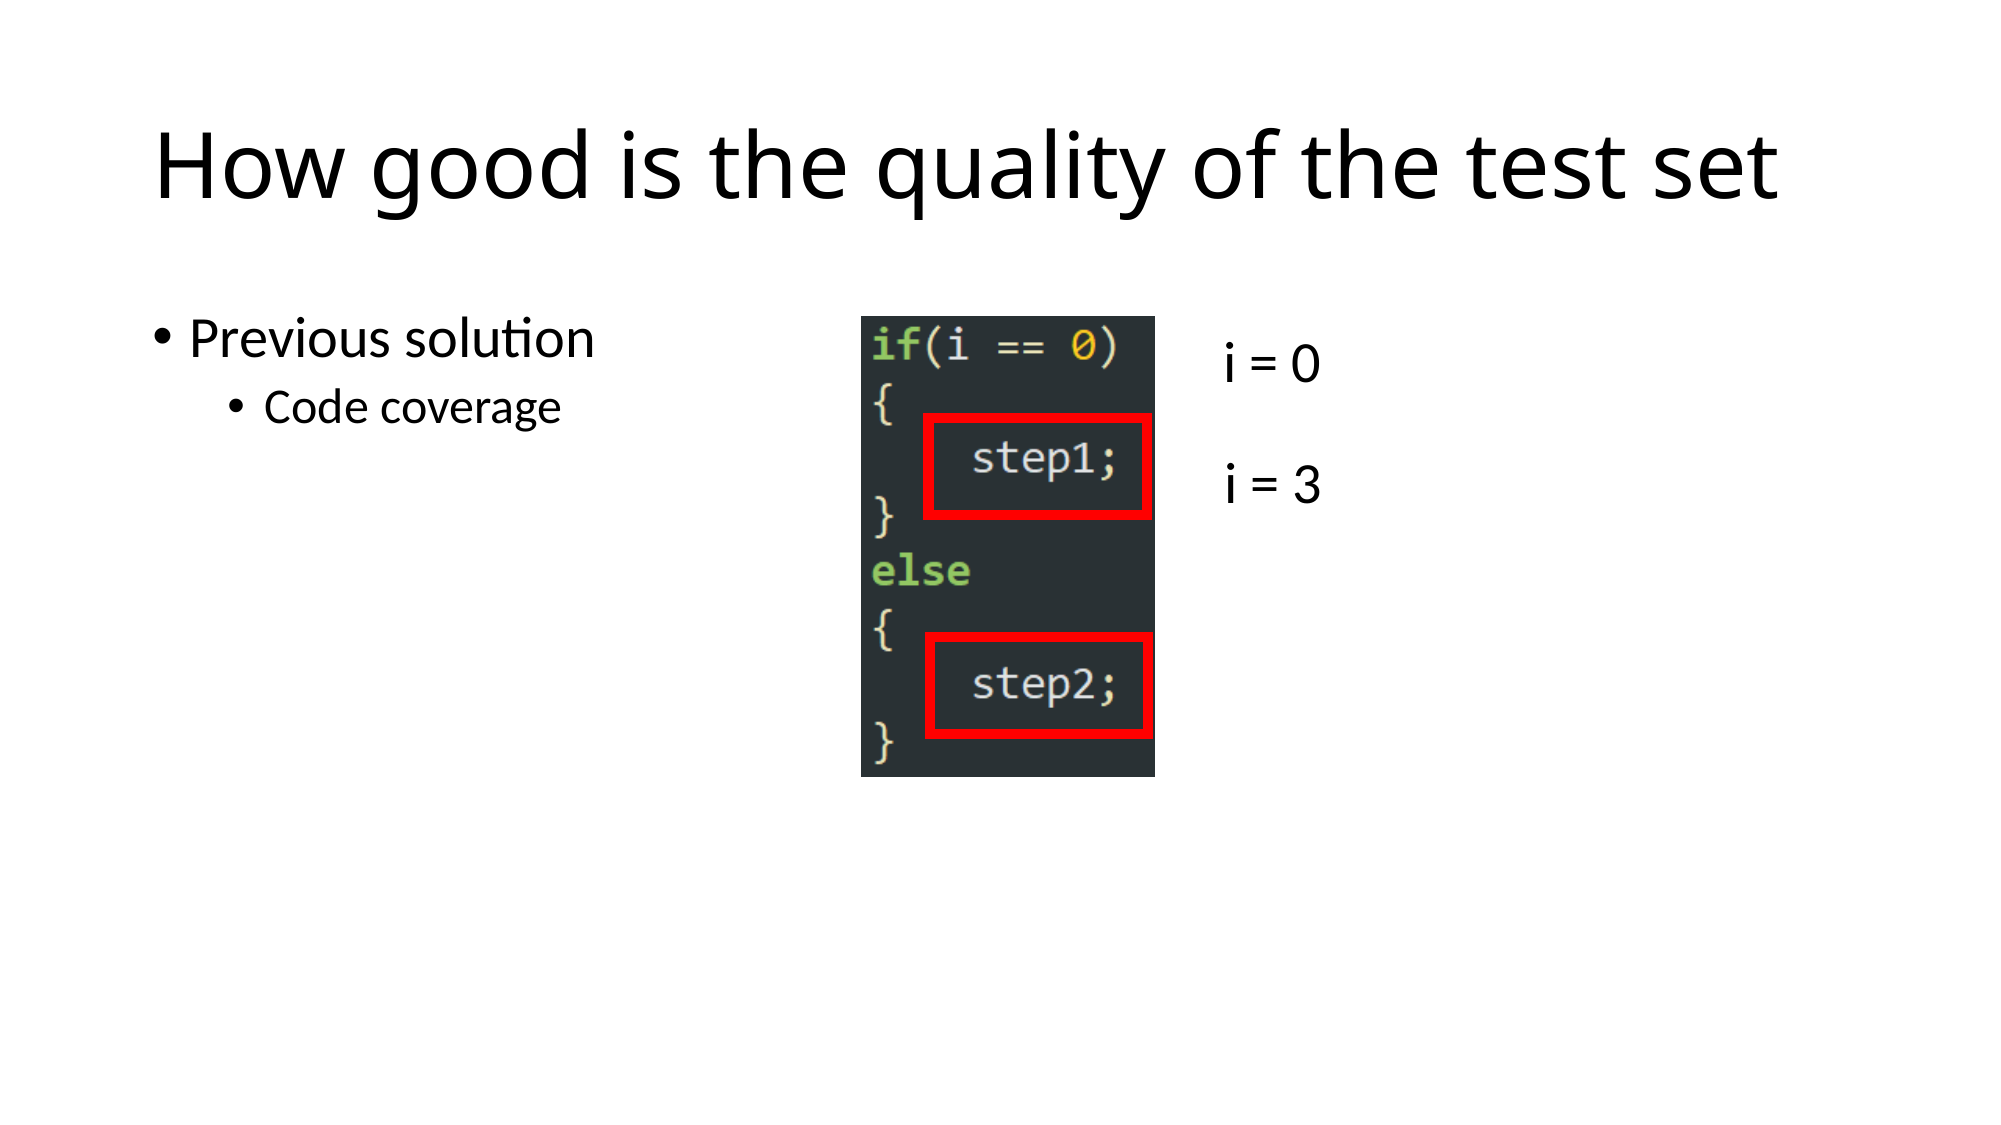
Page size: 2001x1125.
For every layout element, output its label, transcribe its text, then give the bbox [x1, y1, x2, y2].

title How good is the quality of the test set [137, 59, 1863, 278]
list Previous solution Code coverage [137, 300, 1863, 1125]
picture [861, 316, 1155, 777]
text_box i = 0 [1208, 316, 1339, 402]
text_box i = 3 [1209, 438, 1338, 523]
